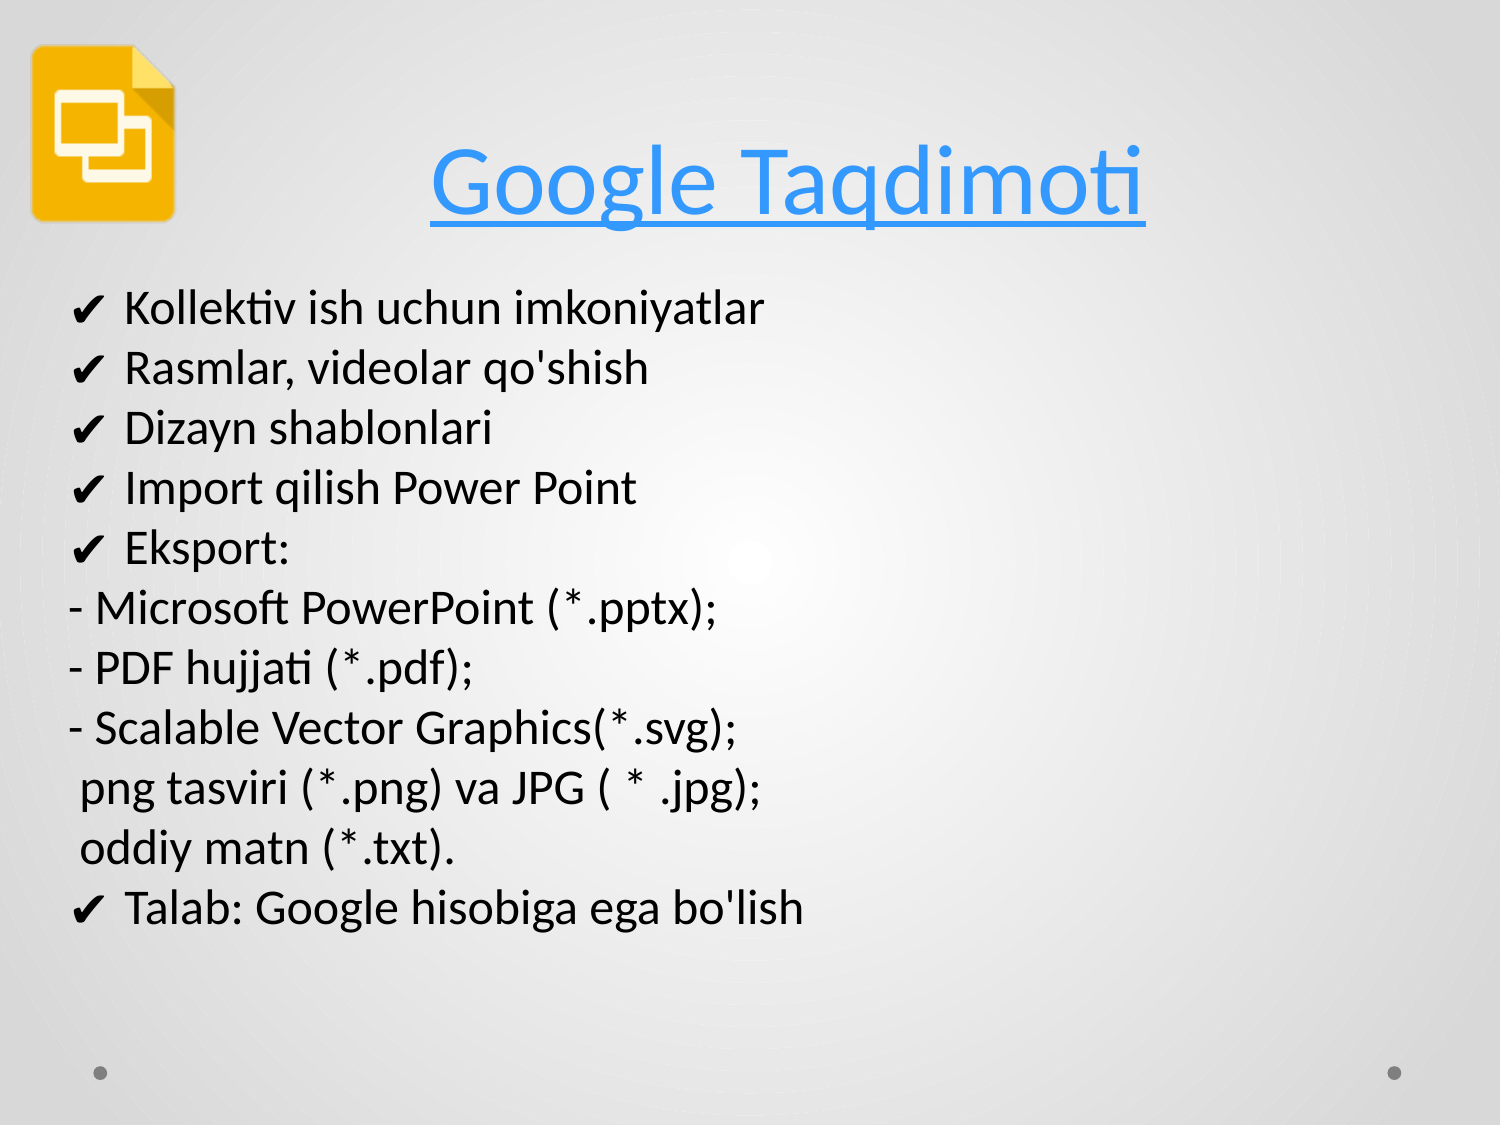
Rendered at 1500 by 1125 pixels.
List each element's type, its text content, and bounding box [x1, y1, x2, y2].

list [0, 30, 207, 238]
text_box Kollektiv ish uchun imkoniyatlar Rasmlar, videolar qo'shish Dizayn shablonlari Import qilish Power Point Eksport: - Microsoft PowerPoint (*.pptx); - PDF hujjati (*.pdf); - Scalable Vector Graphics(*.svg); png tasviri (*.png) va JPG ( * .jpg); oddiy matn (*.txt). Talab: Google hisobiga ega bo'lish [53, 267, 1459, 995]
title Google Taqdimoti [209, 54, 1371, 243]
